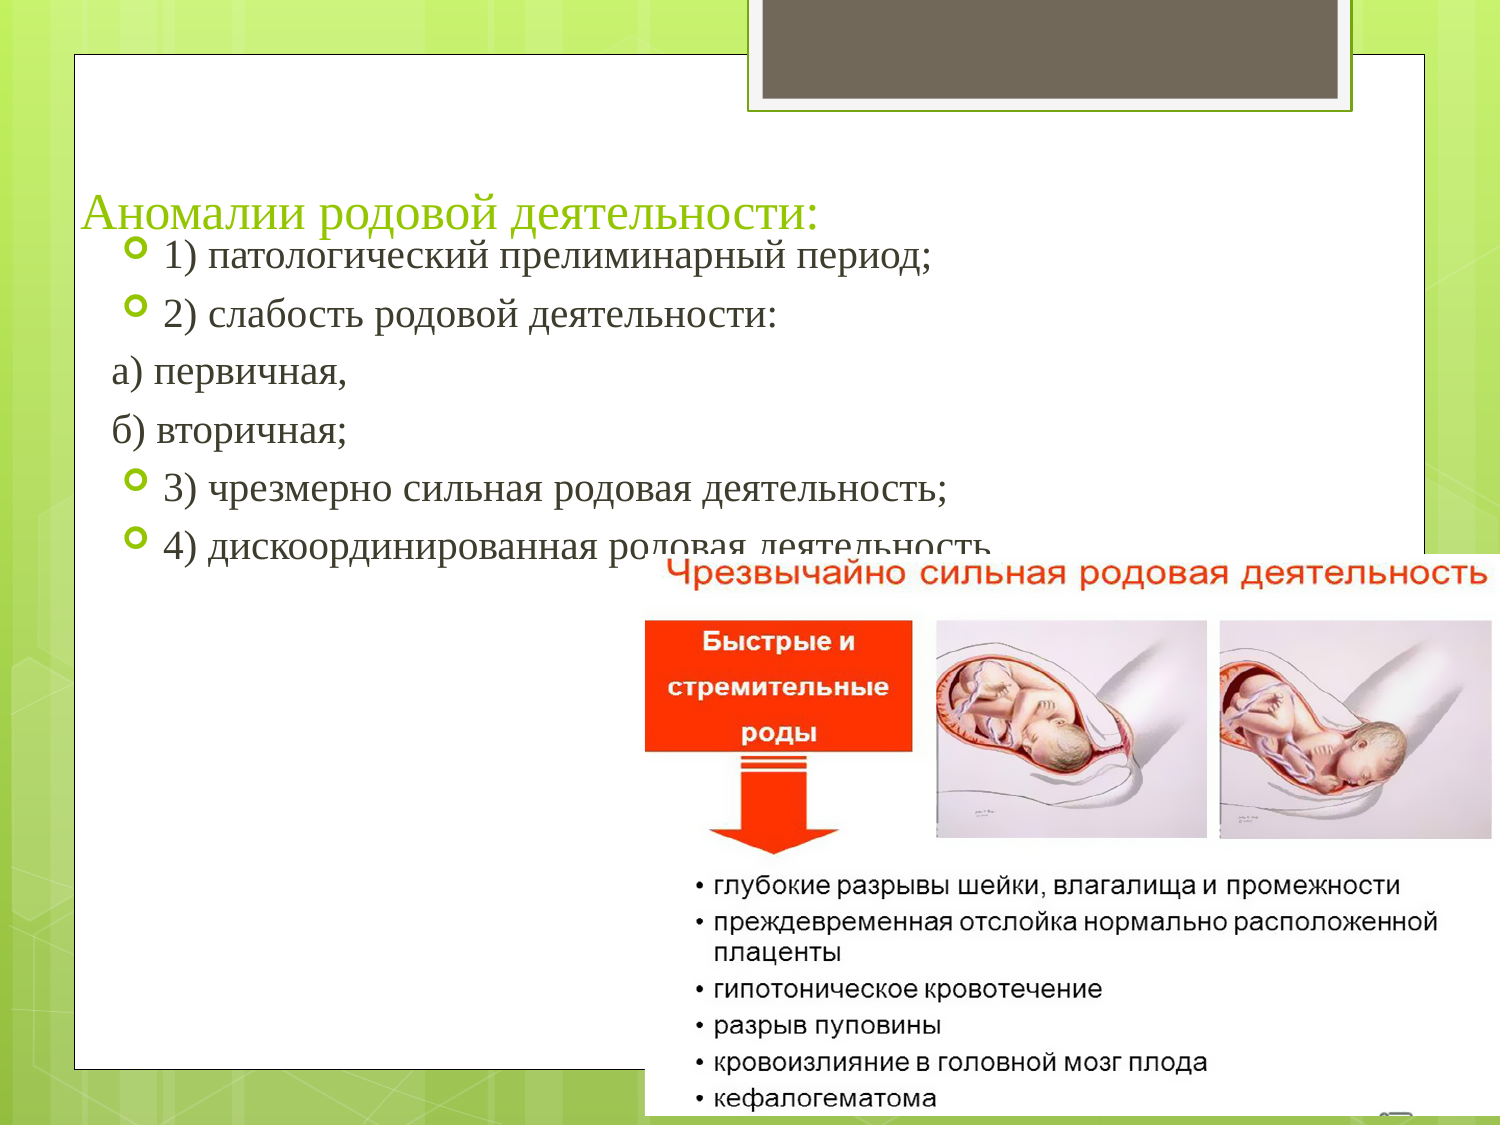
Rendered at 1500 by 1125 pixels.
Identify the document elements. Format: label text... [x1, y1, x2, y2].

picture [644, 553, 1500, 1116]
title Аномалии родовой деятельности: [64, 168, 1424, 303]
list 1) патологический прелиминарный период; 2) слабость родовой деятельности: а) первичная, б) вторичная; 3) чрезмерно сильная родовая деятельность; 4) дискоординированная родовая деятельность. [41, 219, 1022, 598]
